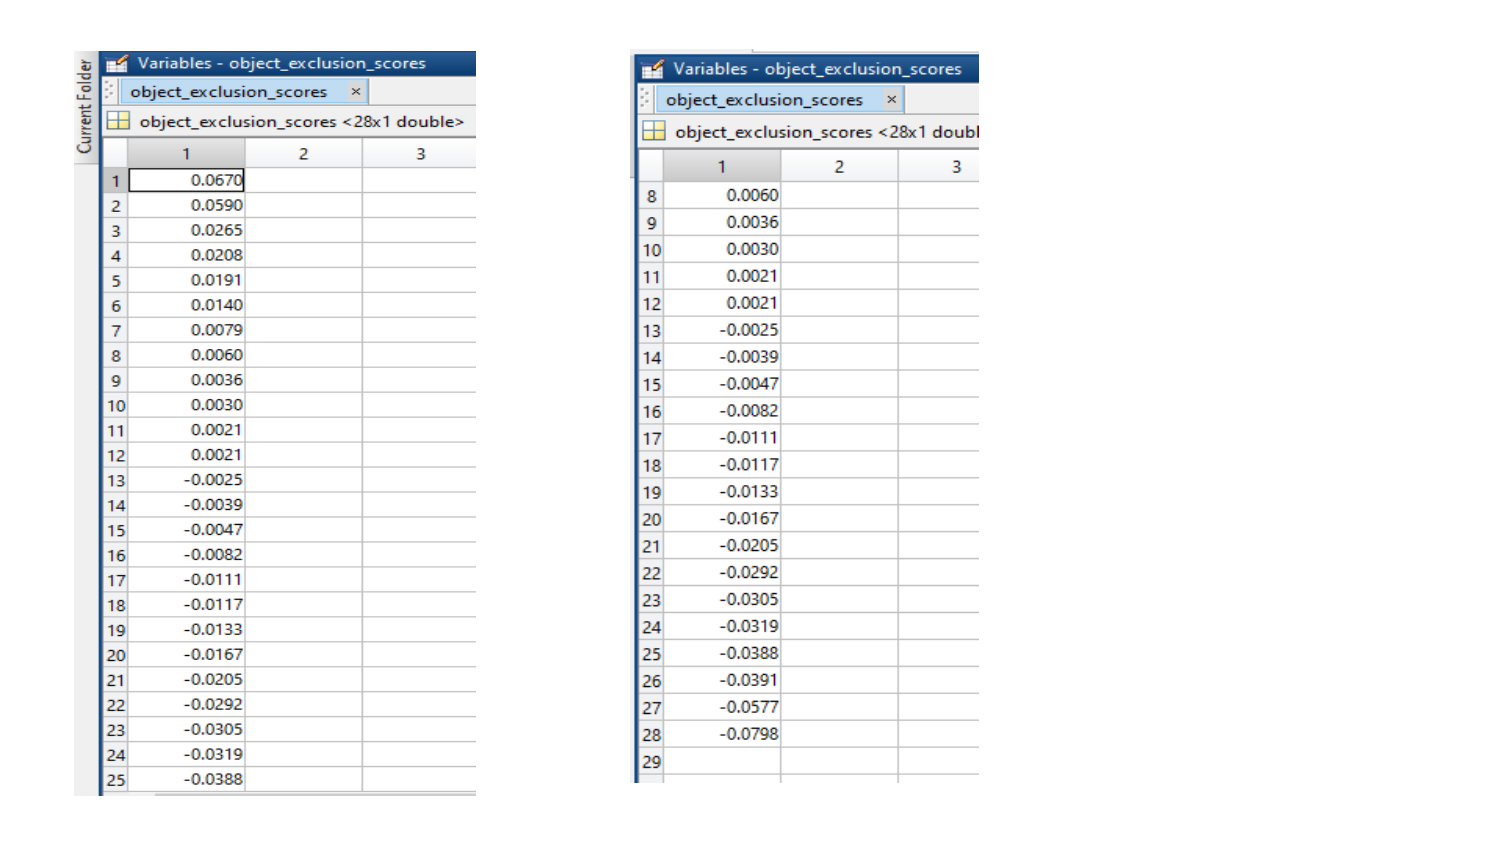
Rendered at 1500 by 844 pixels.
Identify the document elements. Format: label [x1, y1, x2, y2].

picture [630, 49, 980, 784]
picture [73, 51, 476, 796]
